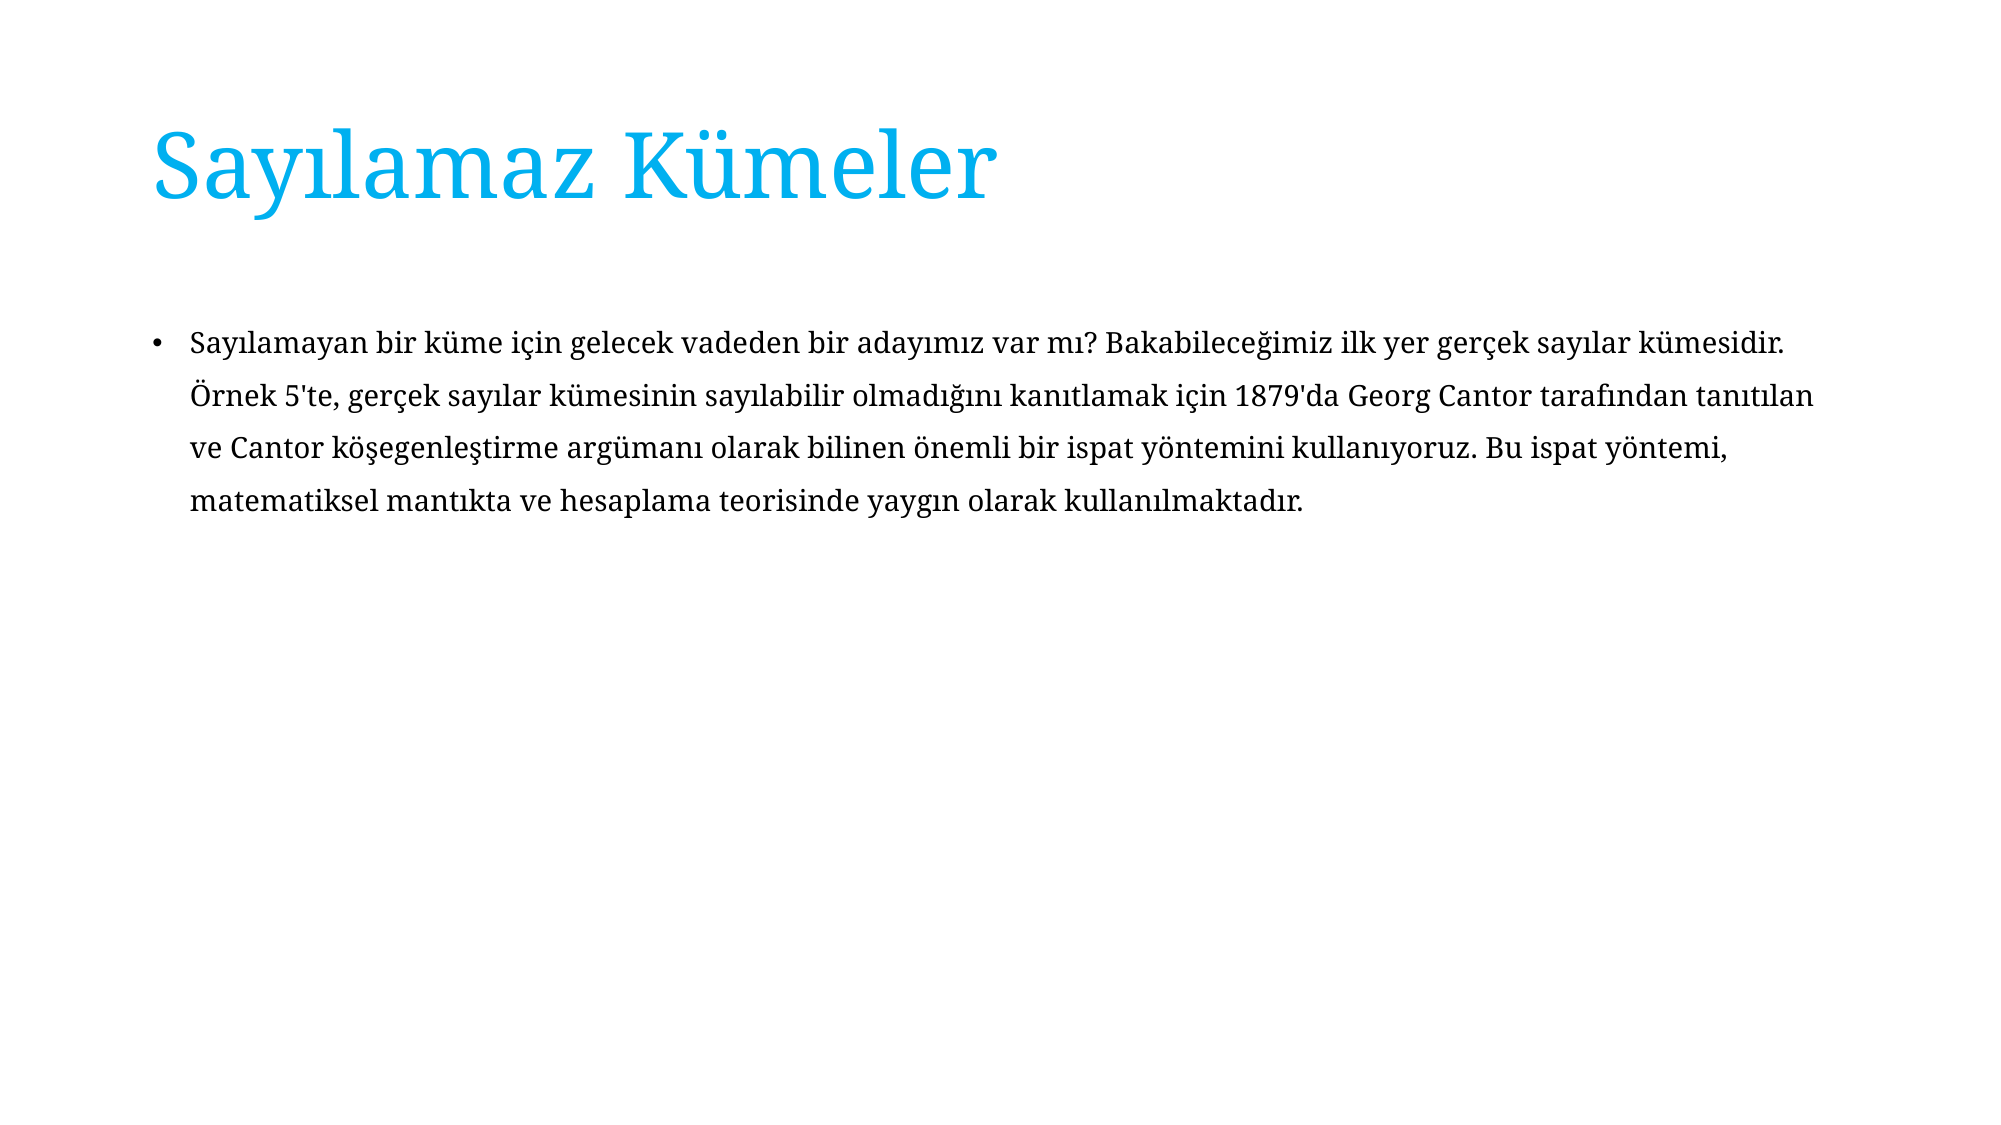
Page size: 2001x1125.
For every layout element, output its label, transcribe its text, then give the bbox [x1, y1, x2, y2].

title Sayılamaz Kümeler [137, 59, 1863, 278]
list Sayılamayan bir küme için gelecek vadeden bir adayımız var mı? Bakabileceğimiz ilk yer gerçek sayılar kümesidir. Örnek 5'te, gerçek sayılar kümesinin sayılabilir olmadığını kanıtlamak için 1879'da Georg Cantor tarafından tanıtılan ve Cantor köşegenleştirme argümanı olarak bilinen önemli bir ispat yöntemini kullanıyoruz. Bu ispat yöntemi, matematiksel mantıkta ve hesaplama teorisinde yaygın olarak kullanılmaktadır. [137, 299, 1863, 1014]
